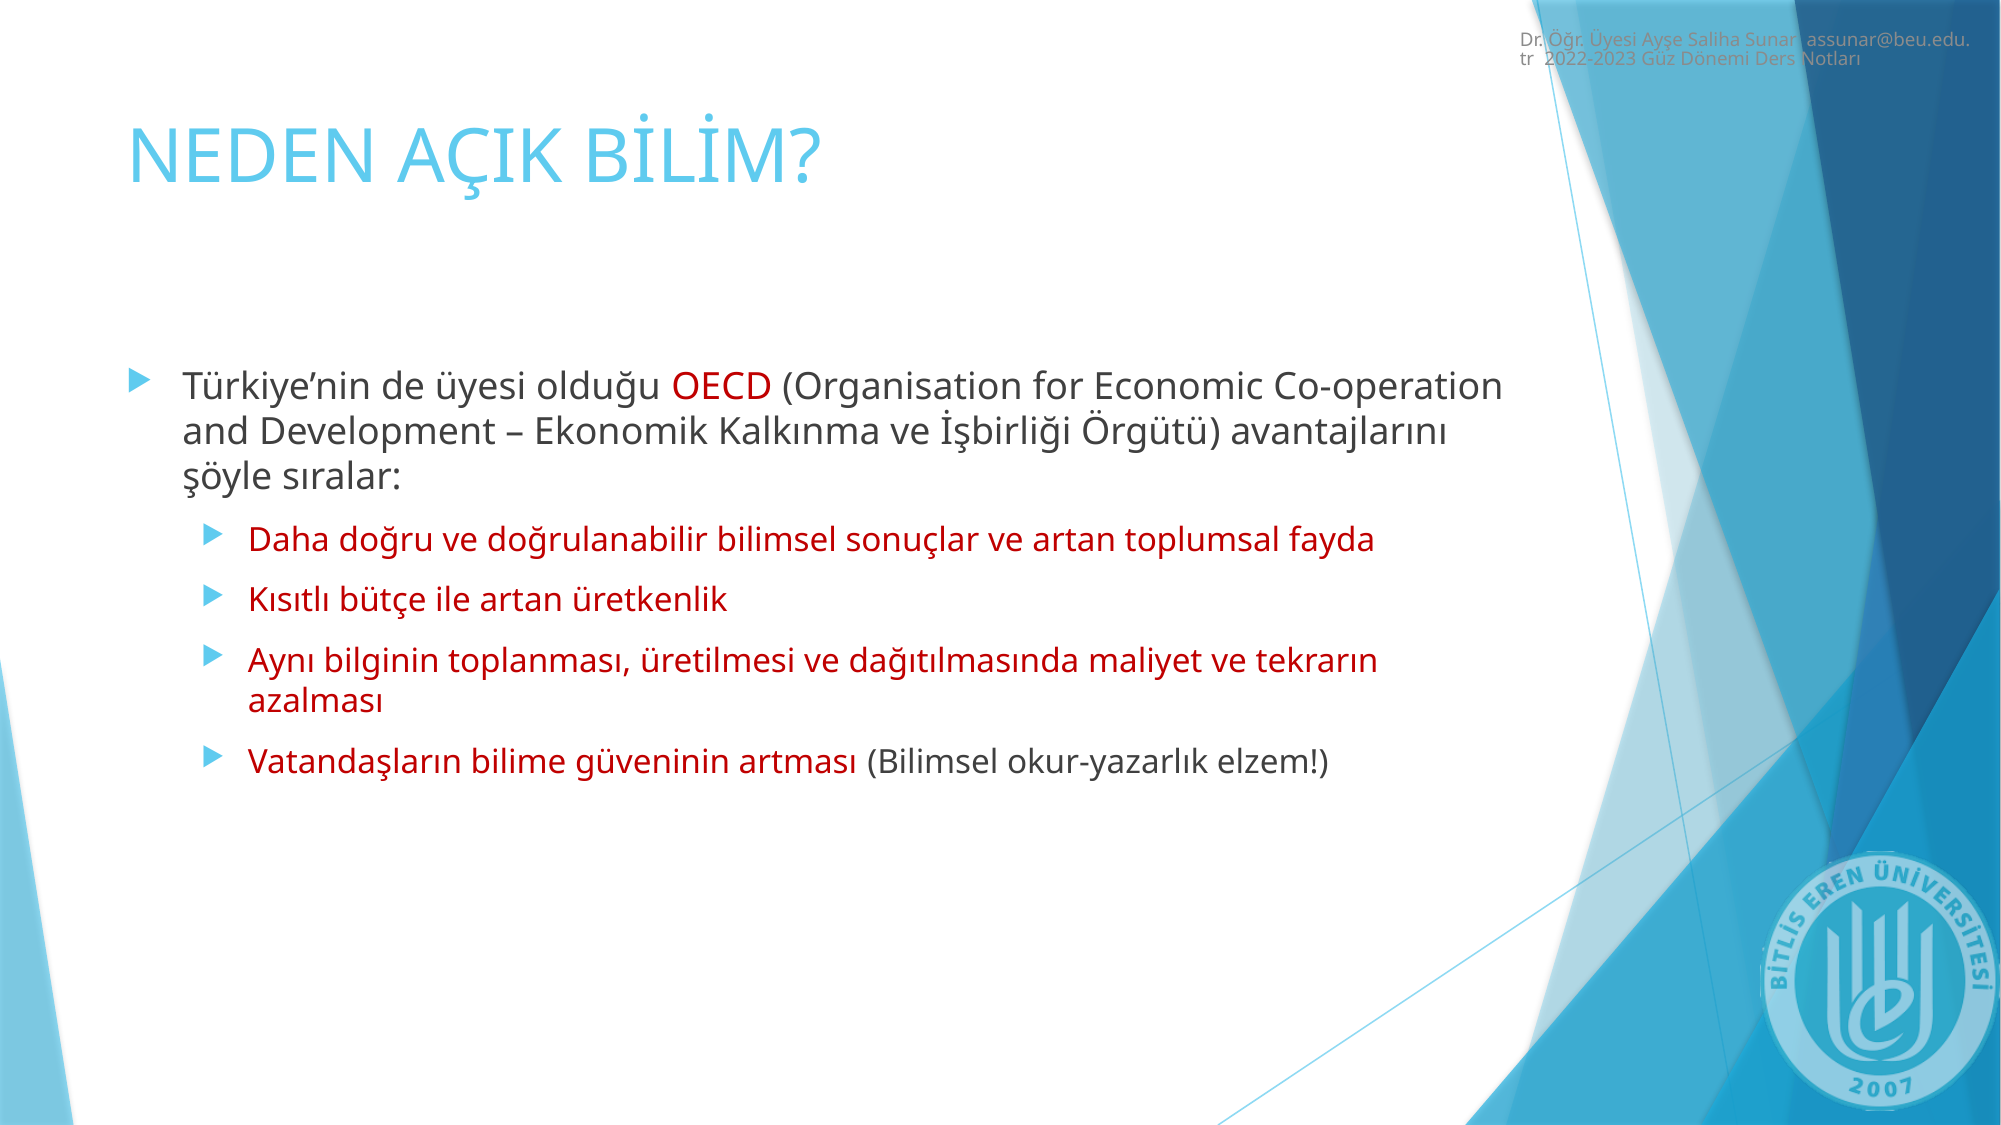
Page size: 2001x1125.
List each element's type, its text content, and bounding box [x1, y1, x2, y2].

footer Dr. Öğr. Üyesi Ayşe Saliha Sunar assunar@beu.edu.tr 2022-2023 Güz Dönemi Ders Notları [1504, 10, 1991, 70]
list Türkiye’nin de üyesi olduğu OECD (Organisation for Economic Co-operation and Development – Ekonomik Kalkınma ve İşbirliği Örgütü) avantajlarını şöyle sıralar: Daha doğru ve doğrulanabilir bilimsel sonuçlar ve artan toplumsal fayda Kısıtlı bütçe ile artan üretkenlik Aynı bilginin toplanması, üretilmesi ve dağıtılmasında maliyet ve tekrarın azalması Vatandaşların bilime güveninin artması (Bilimsel okur-yazarlık elzem!) [111, 354, 1522, 992]
title NEDEN AÇIK BİLİM? [111, 99, 1522, 317]
picture [1760, 851, 2000, 1111]
